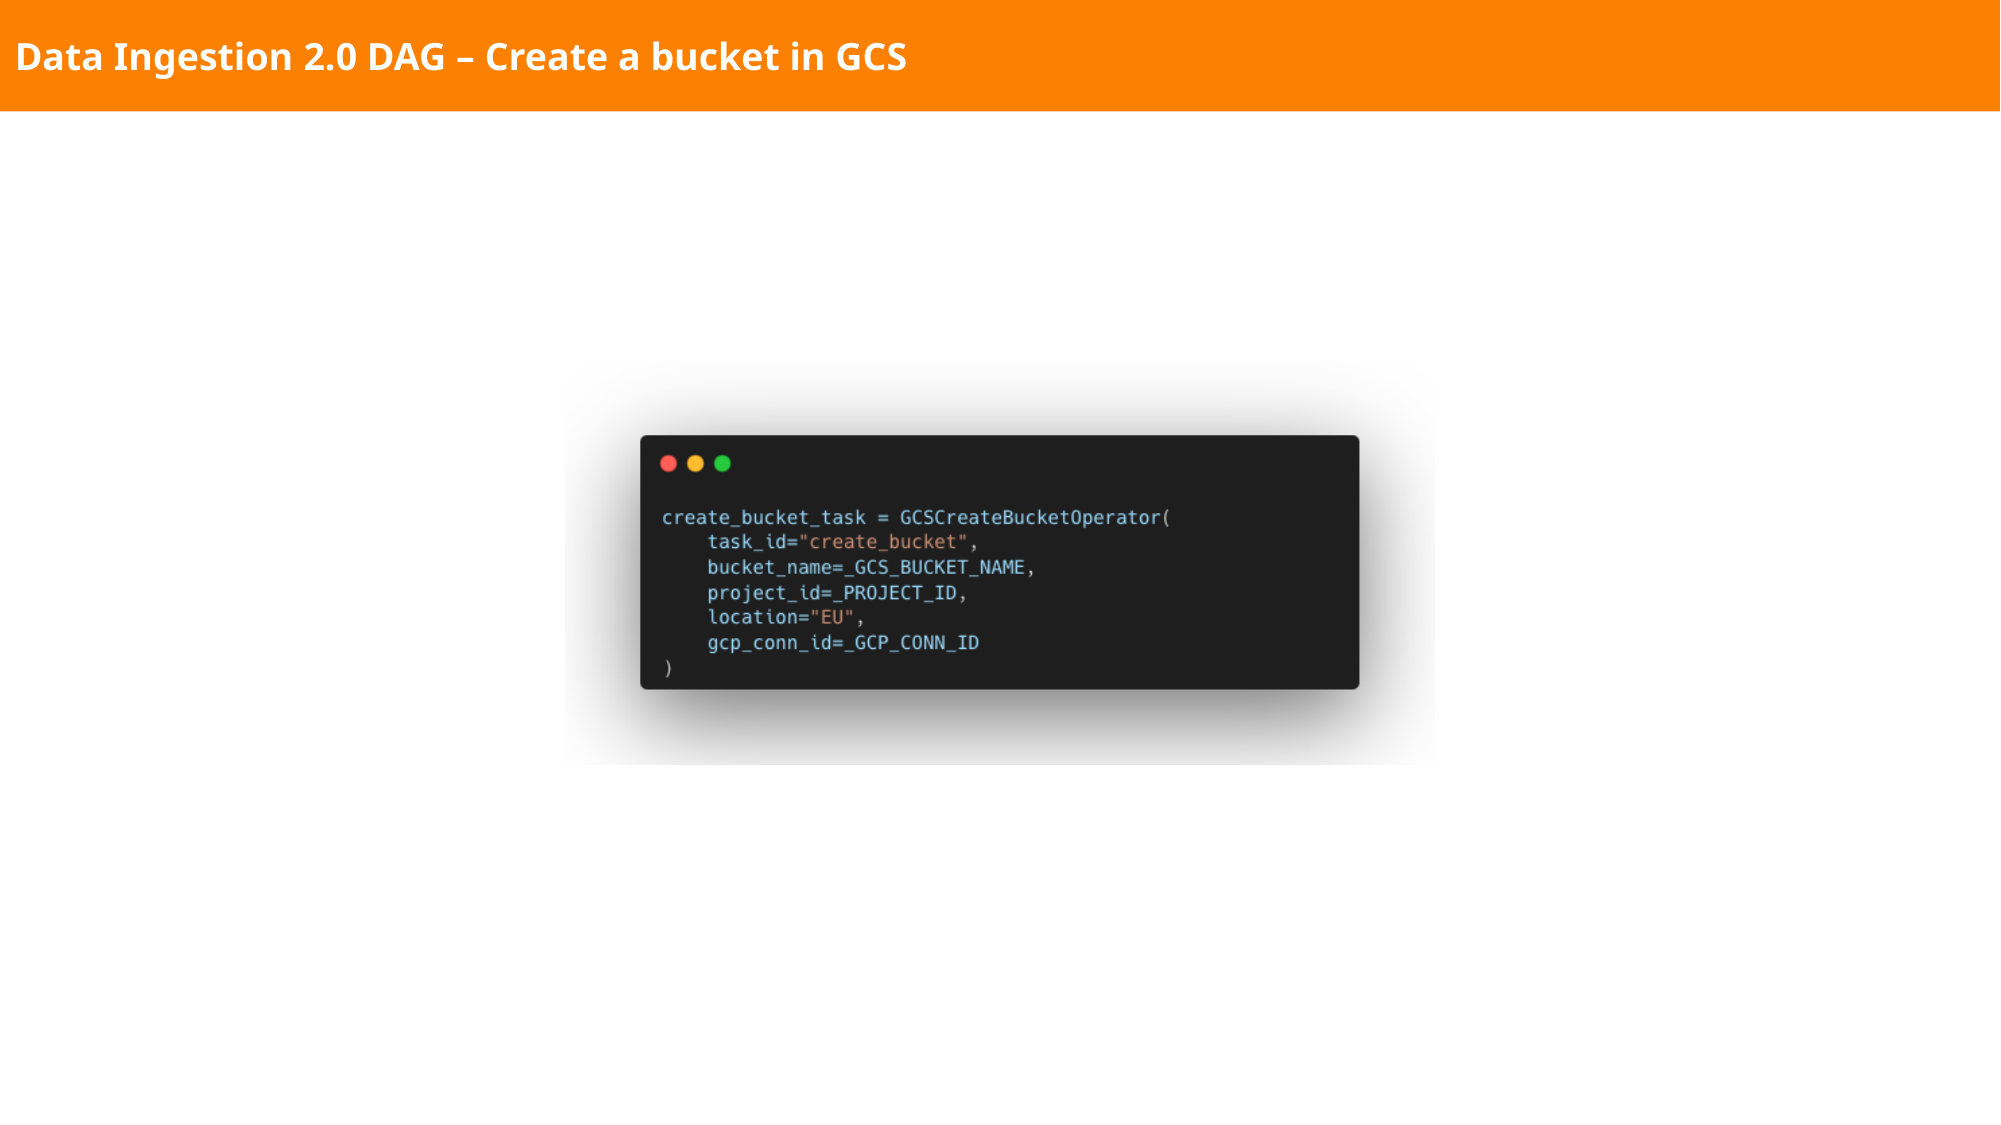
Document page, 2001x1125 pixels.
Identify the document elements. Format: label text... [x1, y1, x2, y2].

text_box Data Ingestion 2.0 DAG – Create a bucket in GCS [0, 0, 2000, 113]
picture [564, 359, 1436, 765]
